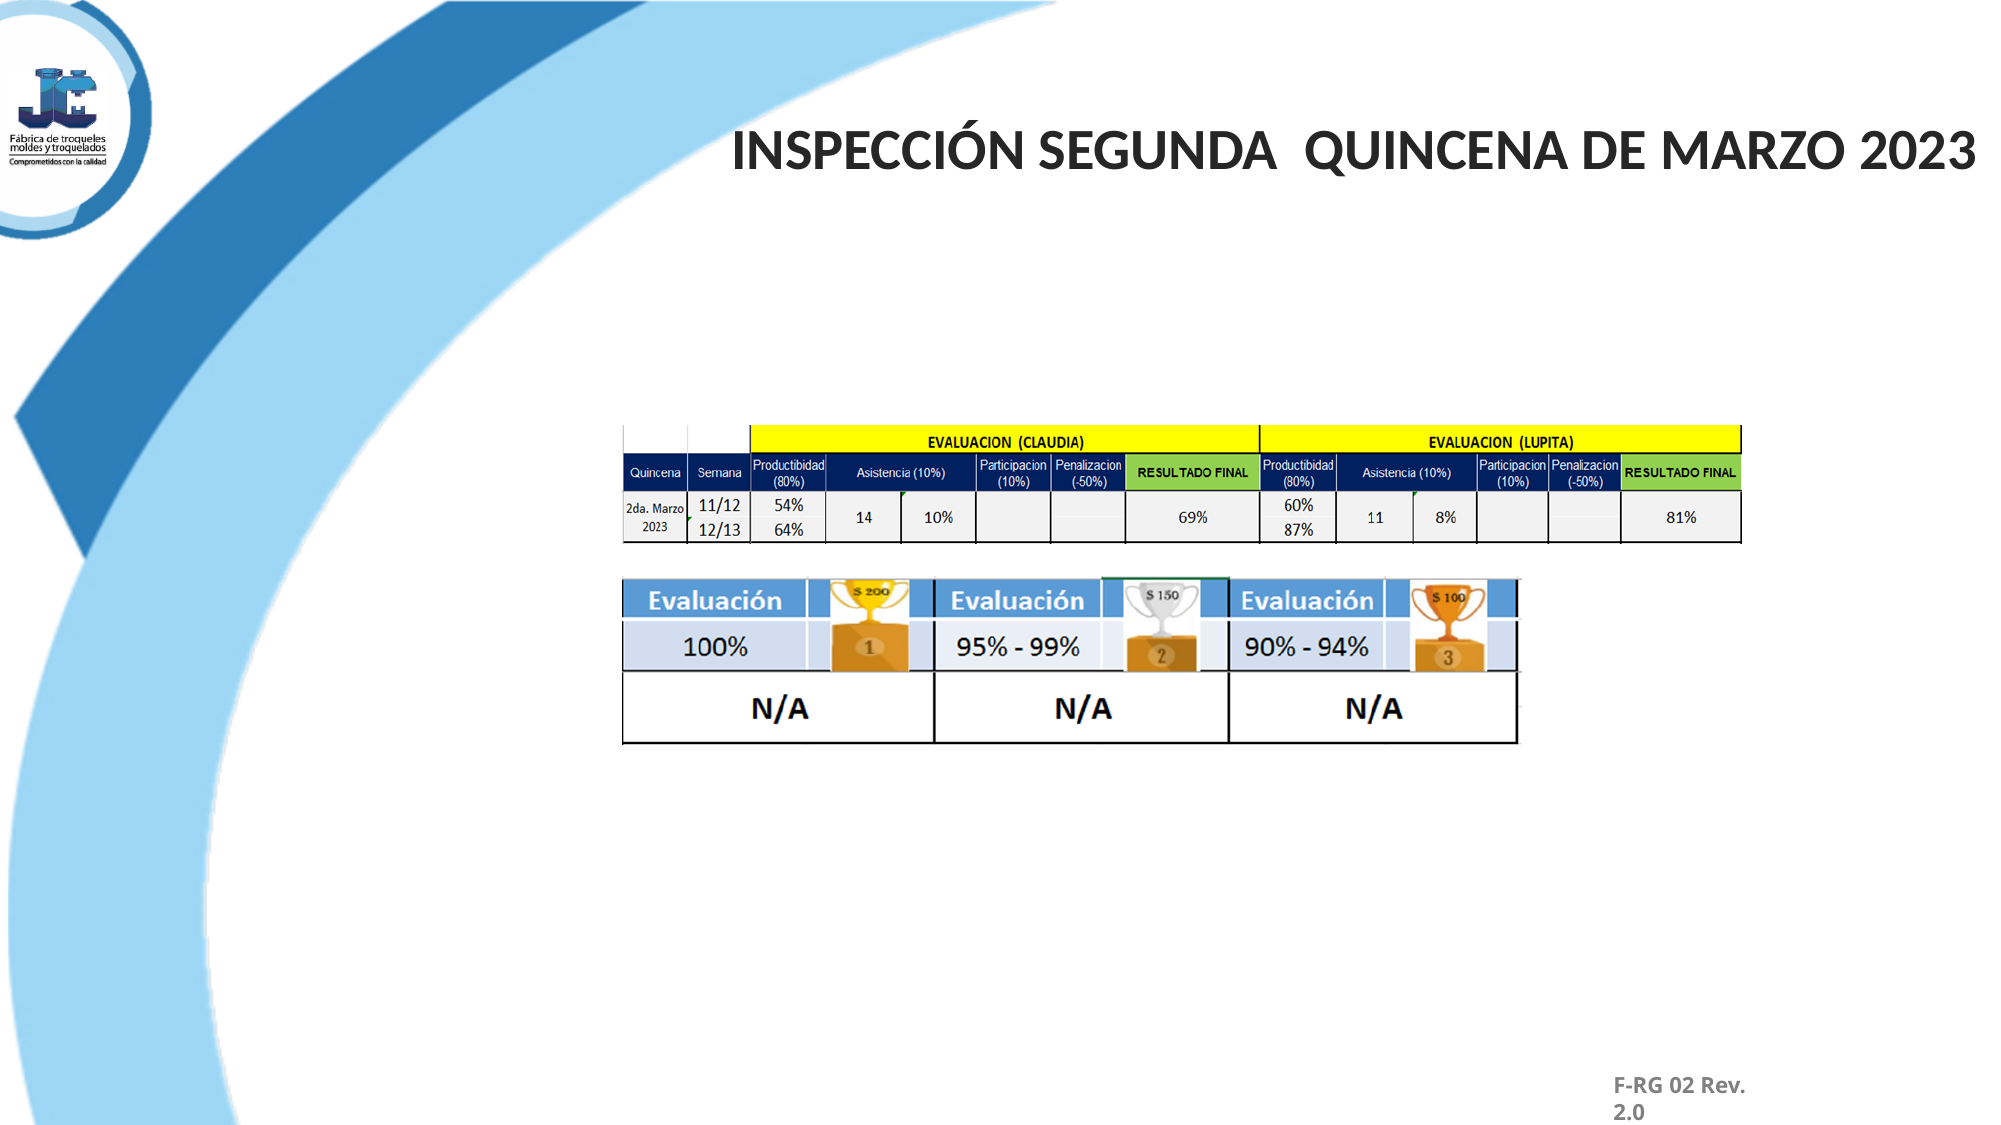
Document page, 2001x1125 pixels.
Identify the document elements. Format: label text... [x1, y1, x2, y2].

text_box INSPECCIÓN SEGUNDA QUINCENA DE MARZO 2023 [708, 103, 2000, 189]
picture [0, 0, 1880, 1123]
